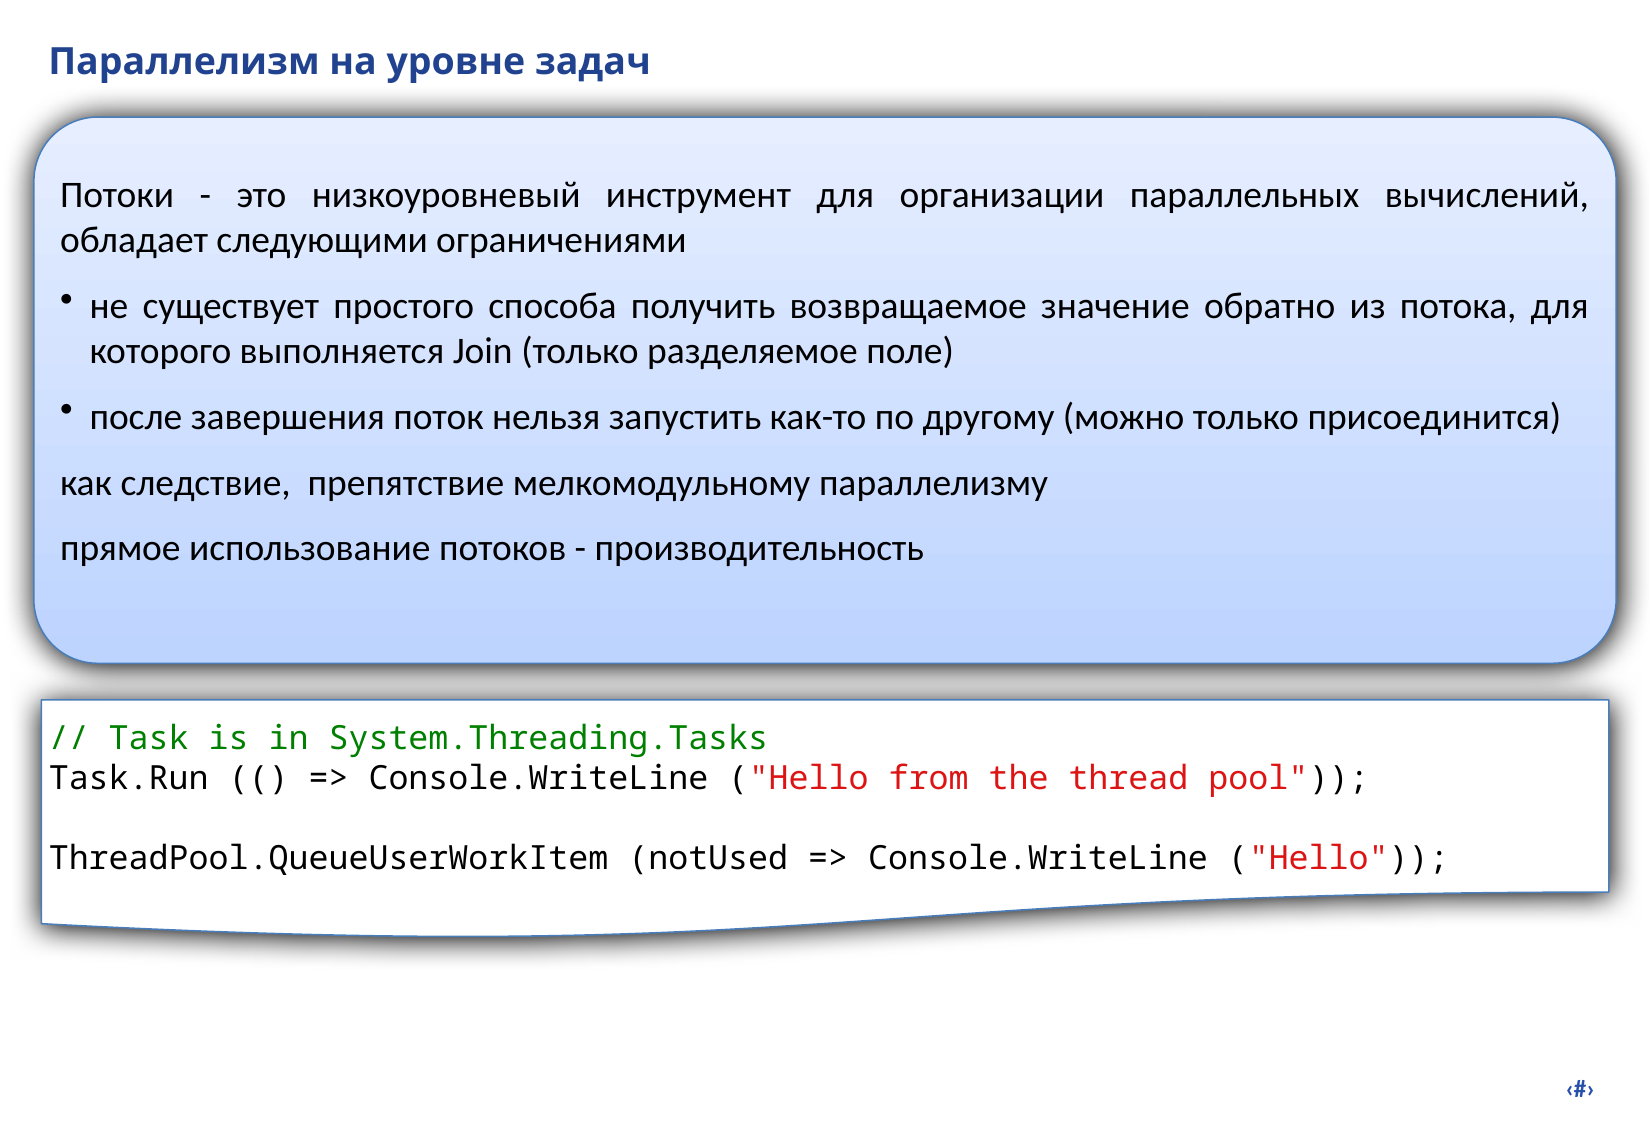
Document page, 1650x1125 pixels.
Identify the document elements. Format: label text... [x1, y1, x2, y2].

title Параллелизм на уровне задач [40, 28, 1617, 90]
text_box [33, 116, 1617, 664]
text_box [41, 699, 1609, 937]
